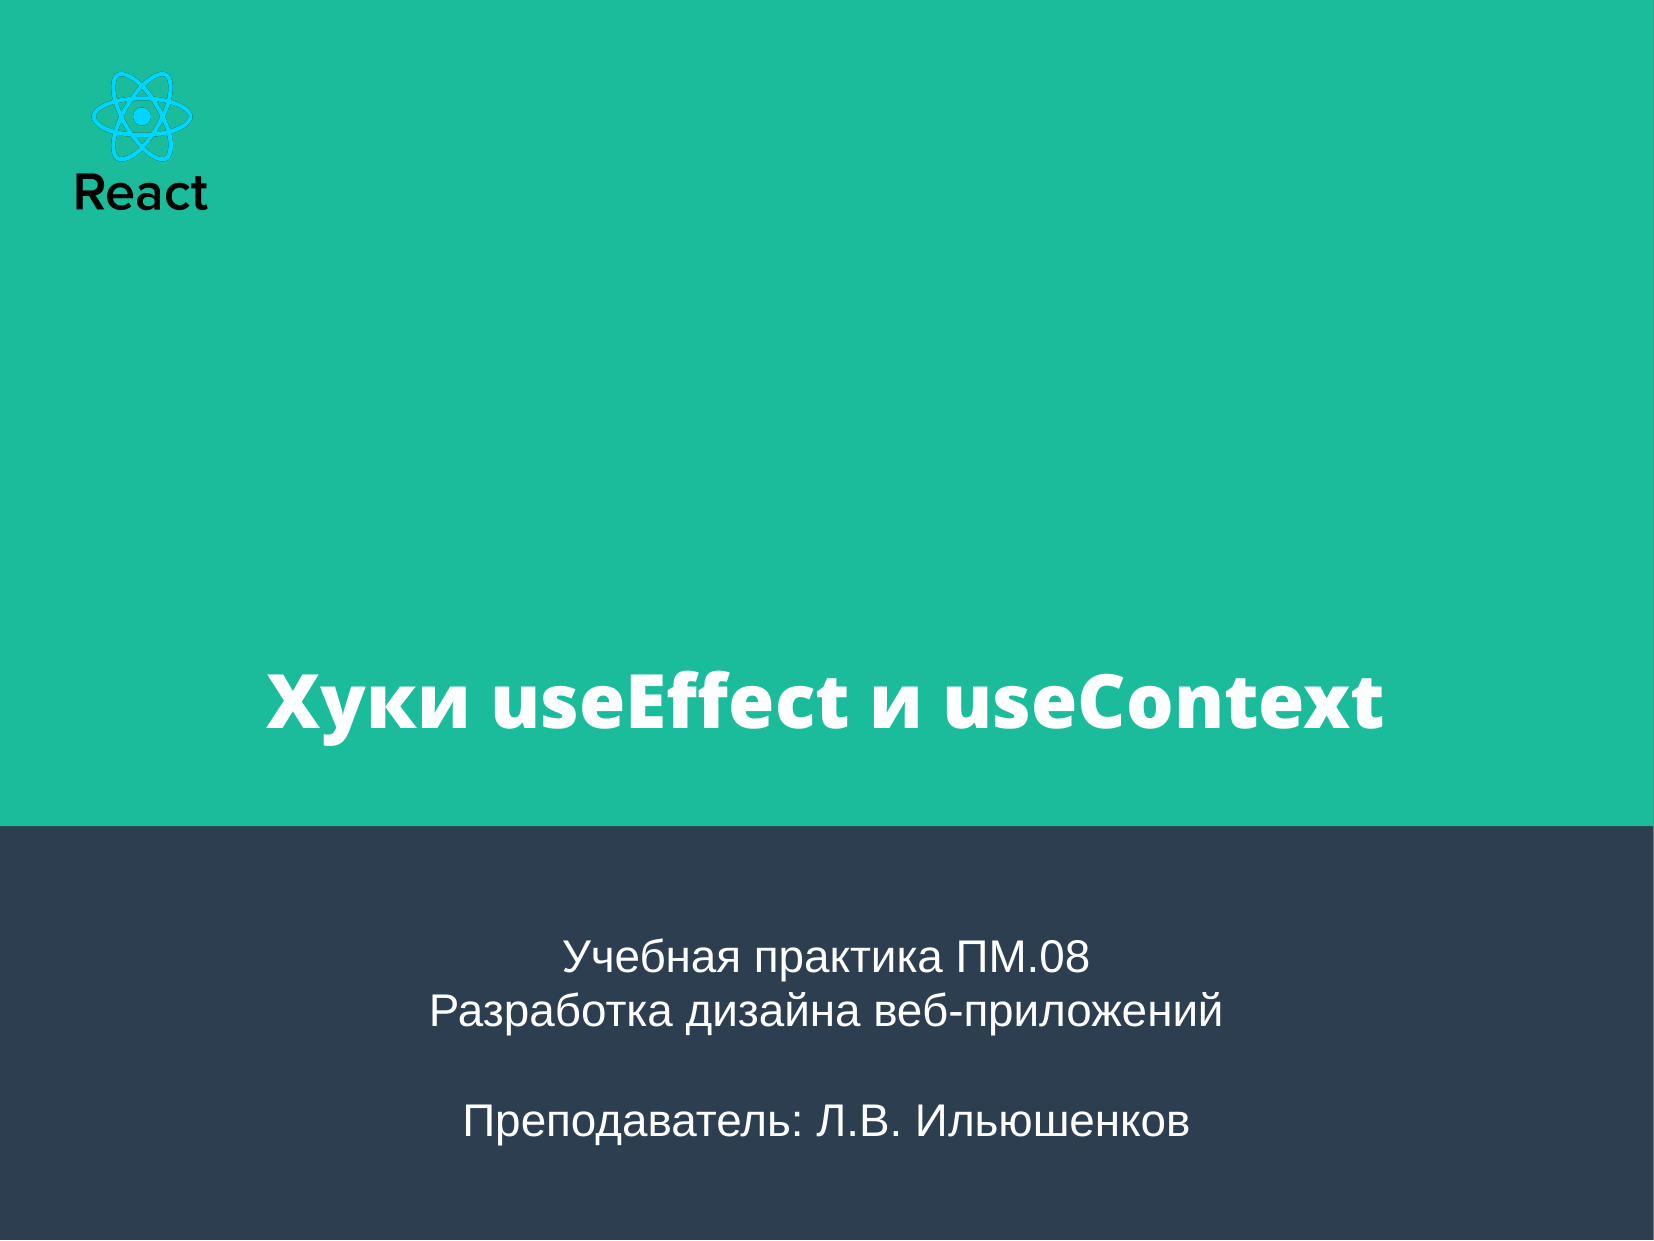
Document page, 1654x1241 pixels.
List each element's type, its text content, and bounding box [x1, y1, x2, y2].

picture [24, 23, 260, 259]
text_box Учебная практика ПМ.08 Разработка дизайна веб-приложений Преподаватель: Л.В. Ильюшенков [58, 873, 1594, 1199]
text_box Хуки useEffect и useContext [58, 620, 1594, 777]
